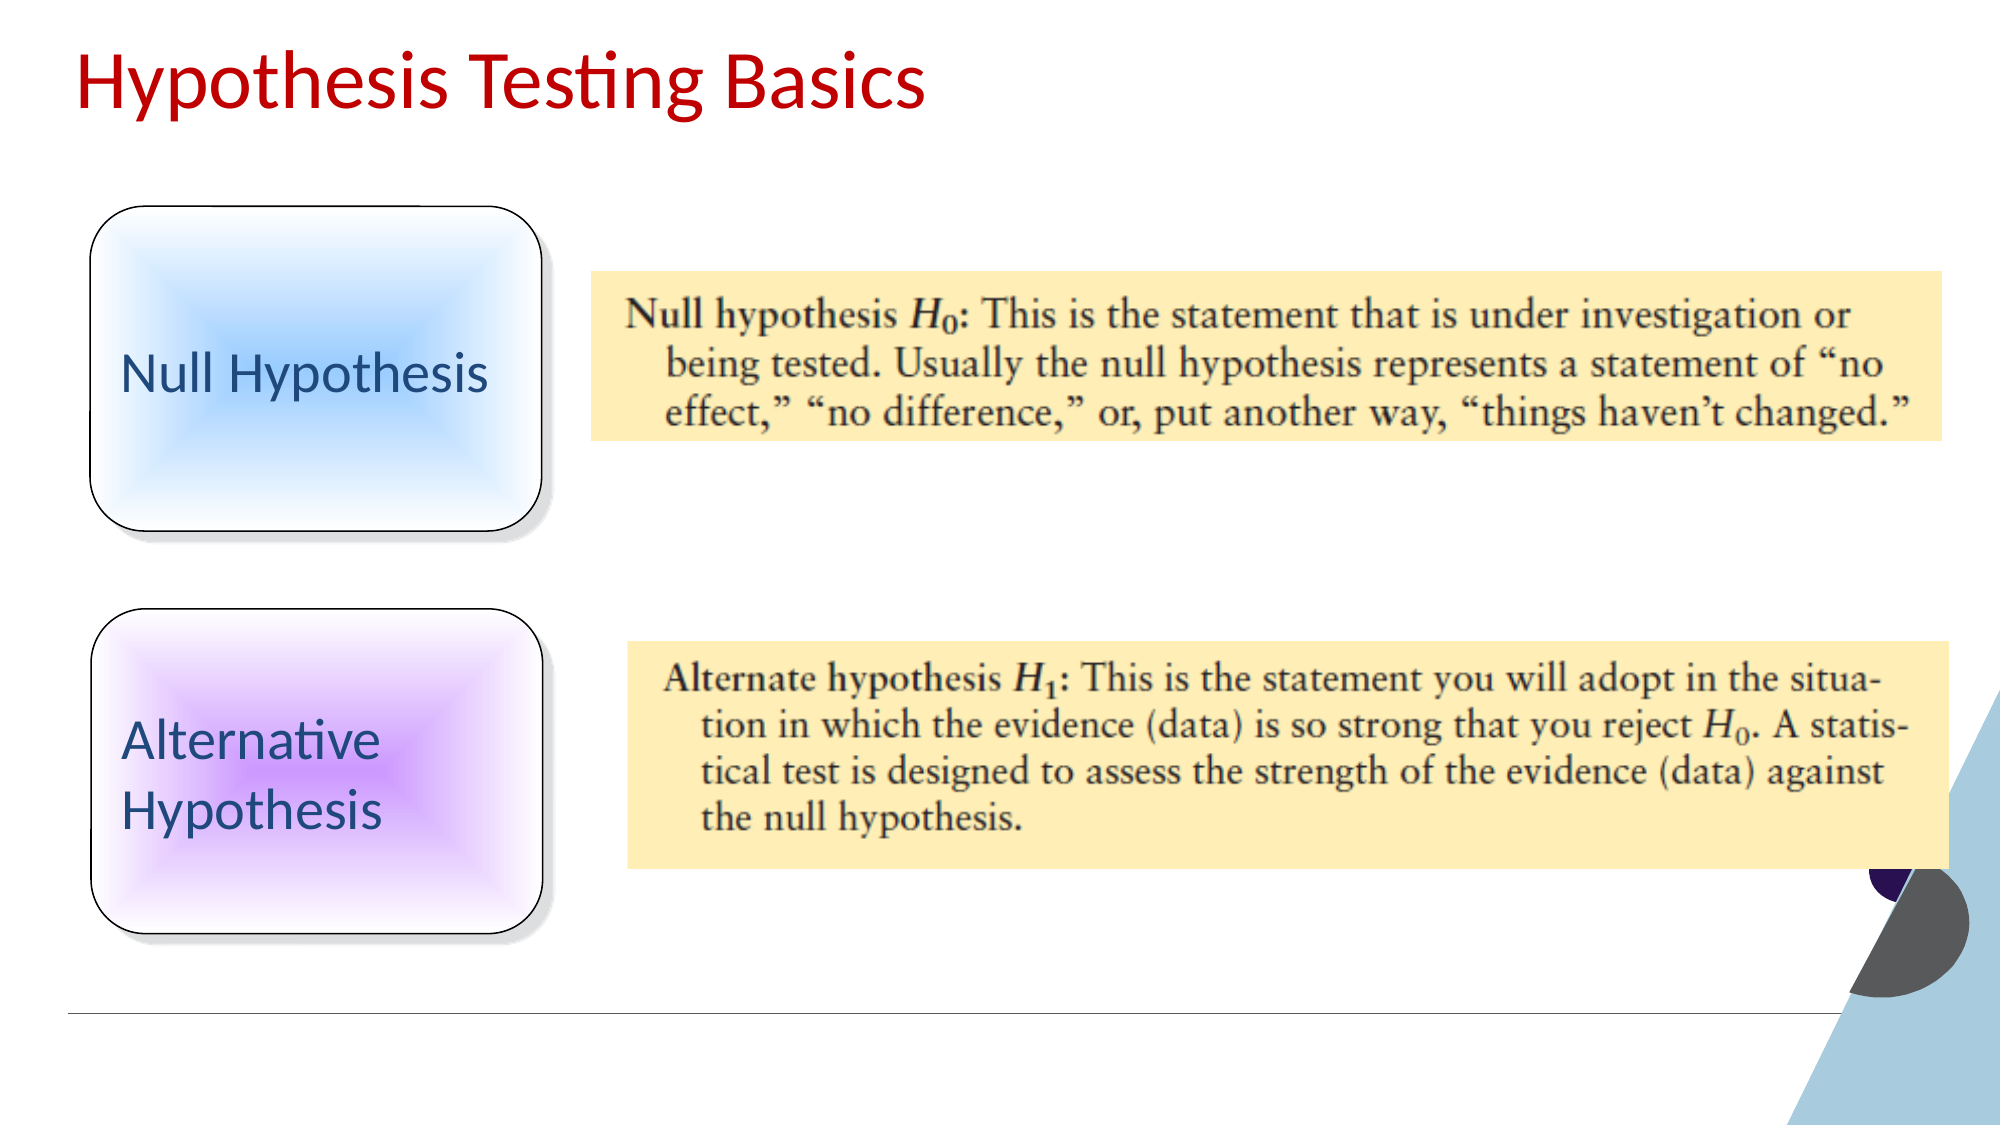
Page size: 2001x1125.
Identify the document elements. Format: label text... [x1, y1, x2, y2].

text_box Alternative Hypothesis [91, 608, 543, 934]
picture [624, 641, 1950, 869]
text_box Hypothesis Testing Basics [60, 36, 943, 132]
picture [591, 271, 1942, 441]
text_box Null Hypothesis [90, 206, 542, 532]
